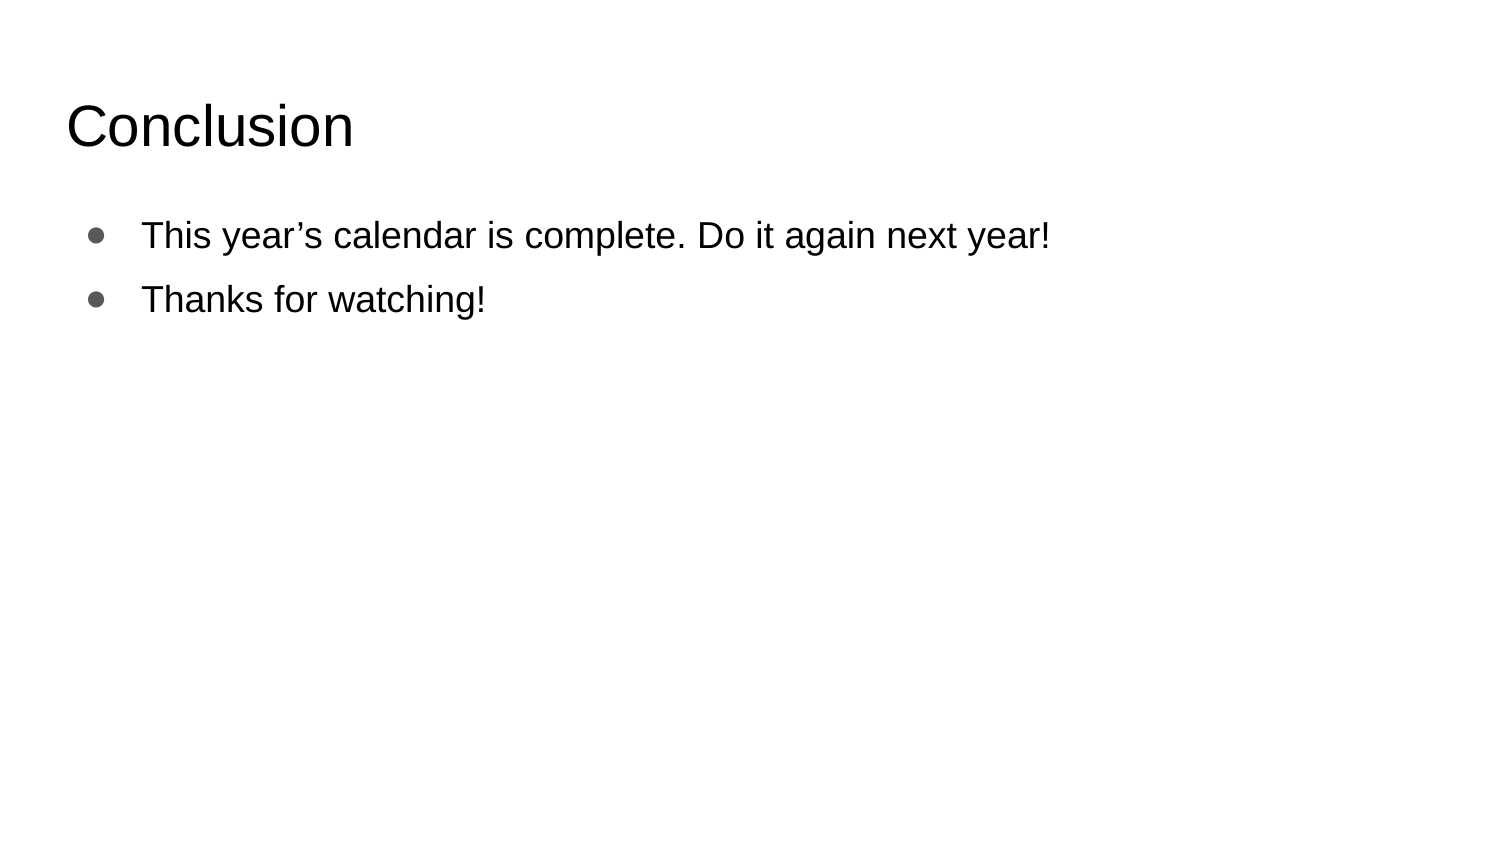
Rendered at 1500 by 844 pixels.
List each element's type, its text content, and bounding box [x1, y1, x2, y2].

list This year’s calendar is complete. Do it again next year! Thanks for watching! [51, 189, 1449, 750]
title Conclusion [51, 72, 1449, 167]
